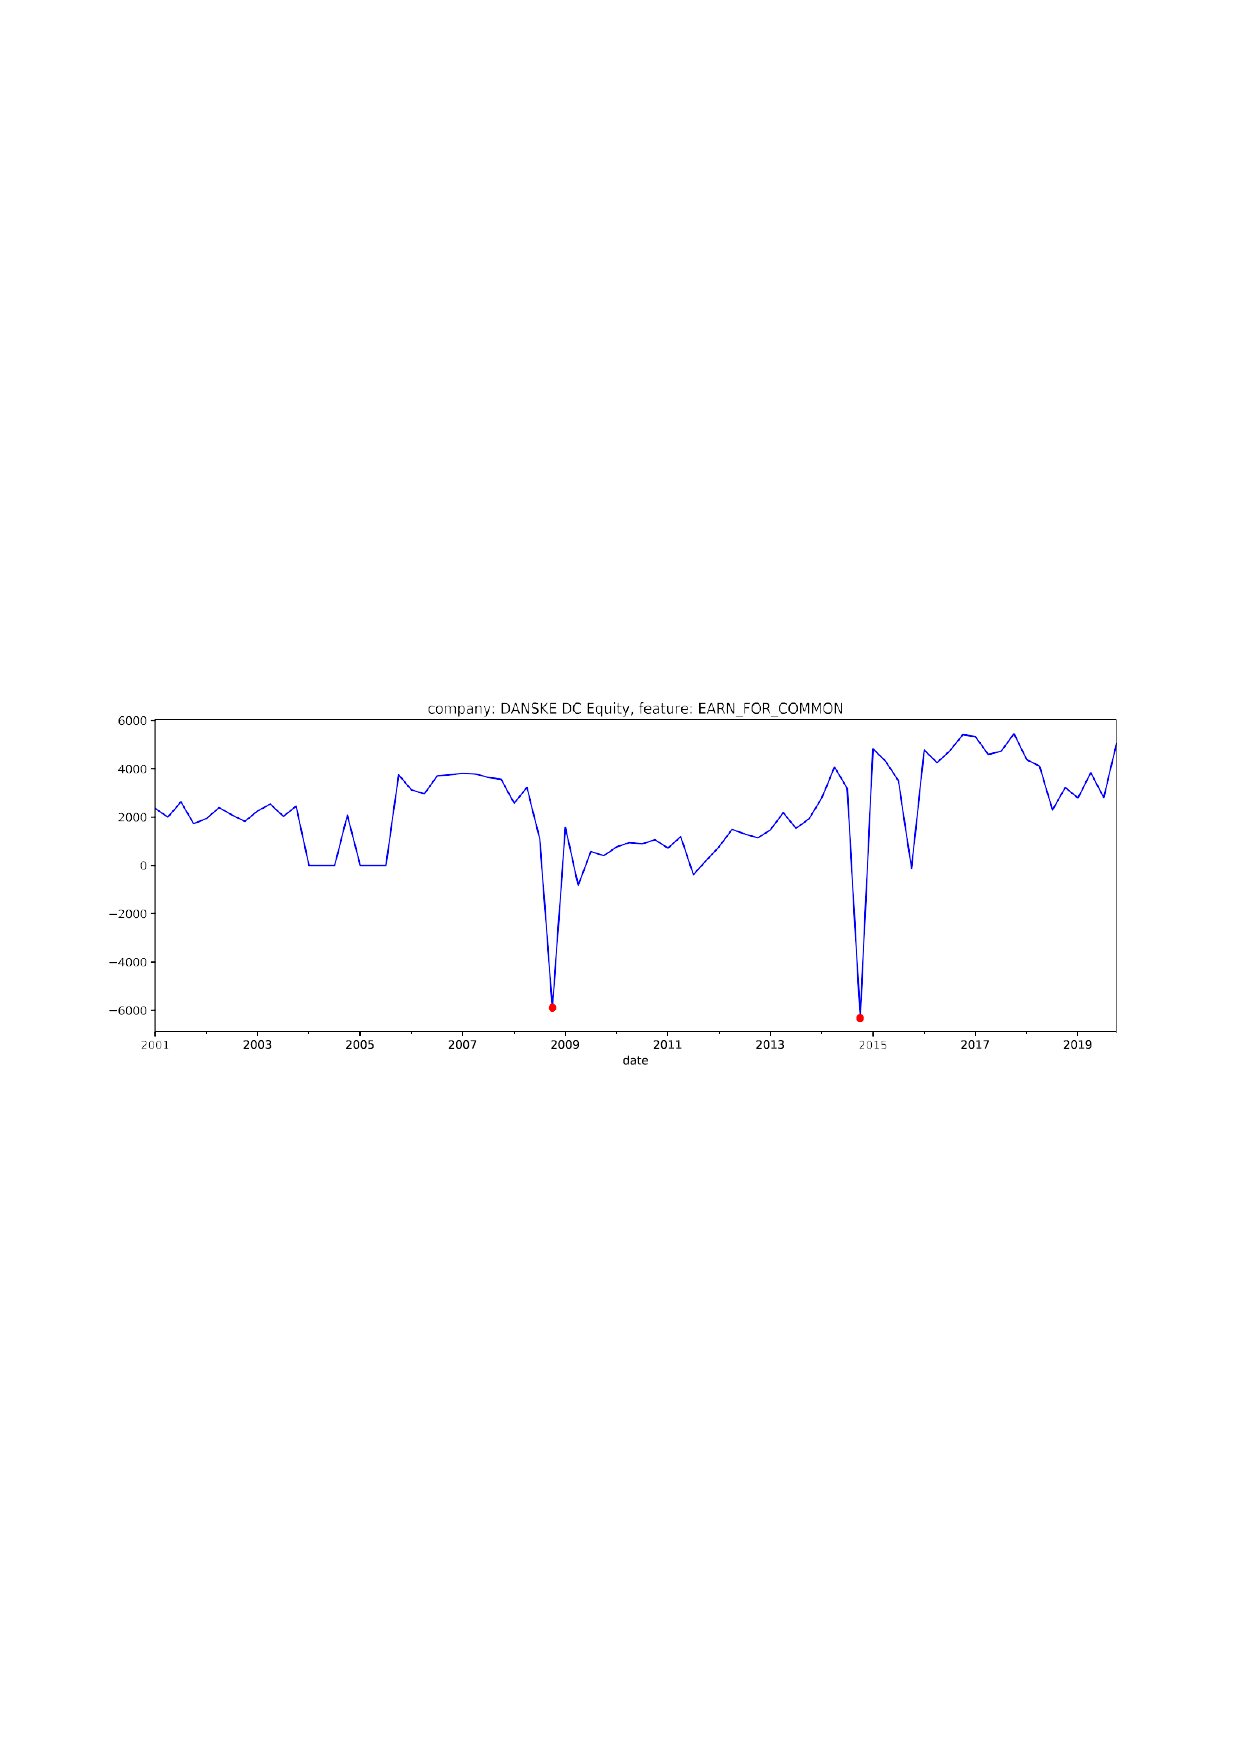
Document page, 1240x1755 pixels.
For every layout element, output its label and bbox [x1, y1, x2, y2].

text_box [623, 1055, 629, 1065]
text_box [118, 716, 1117, 1049]
text_box [428, 702, 842, 717]
text_box [642, 1057, 648, 1065]
